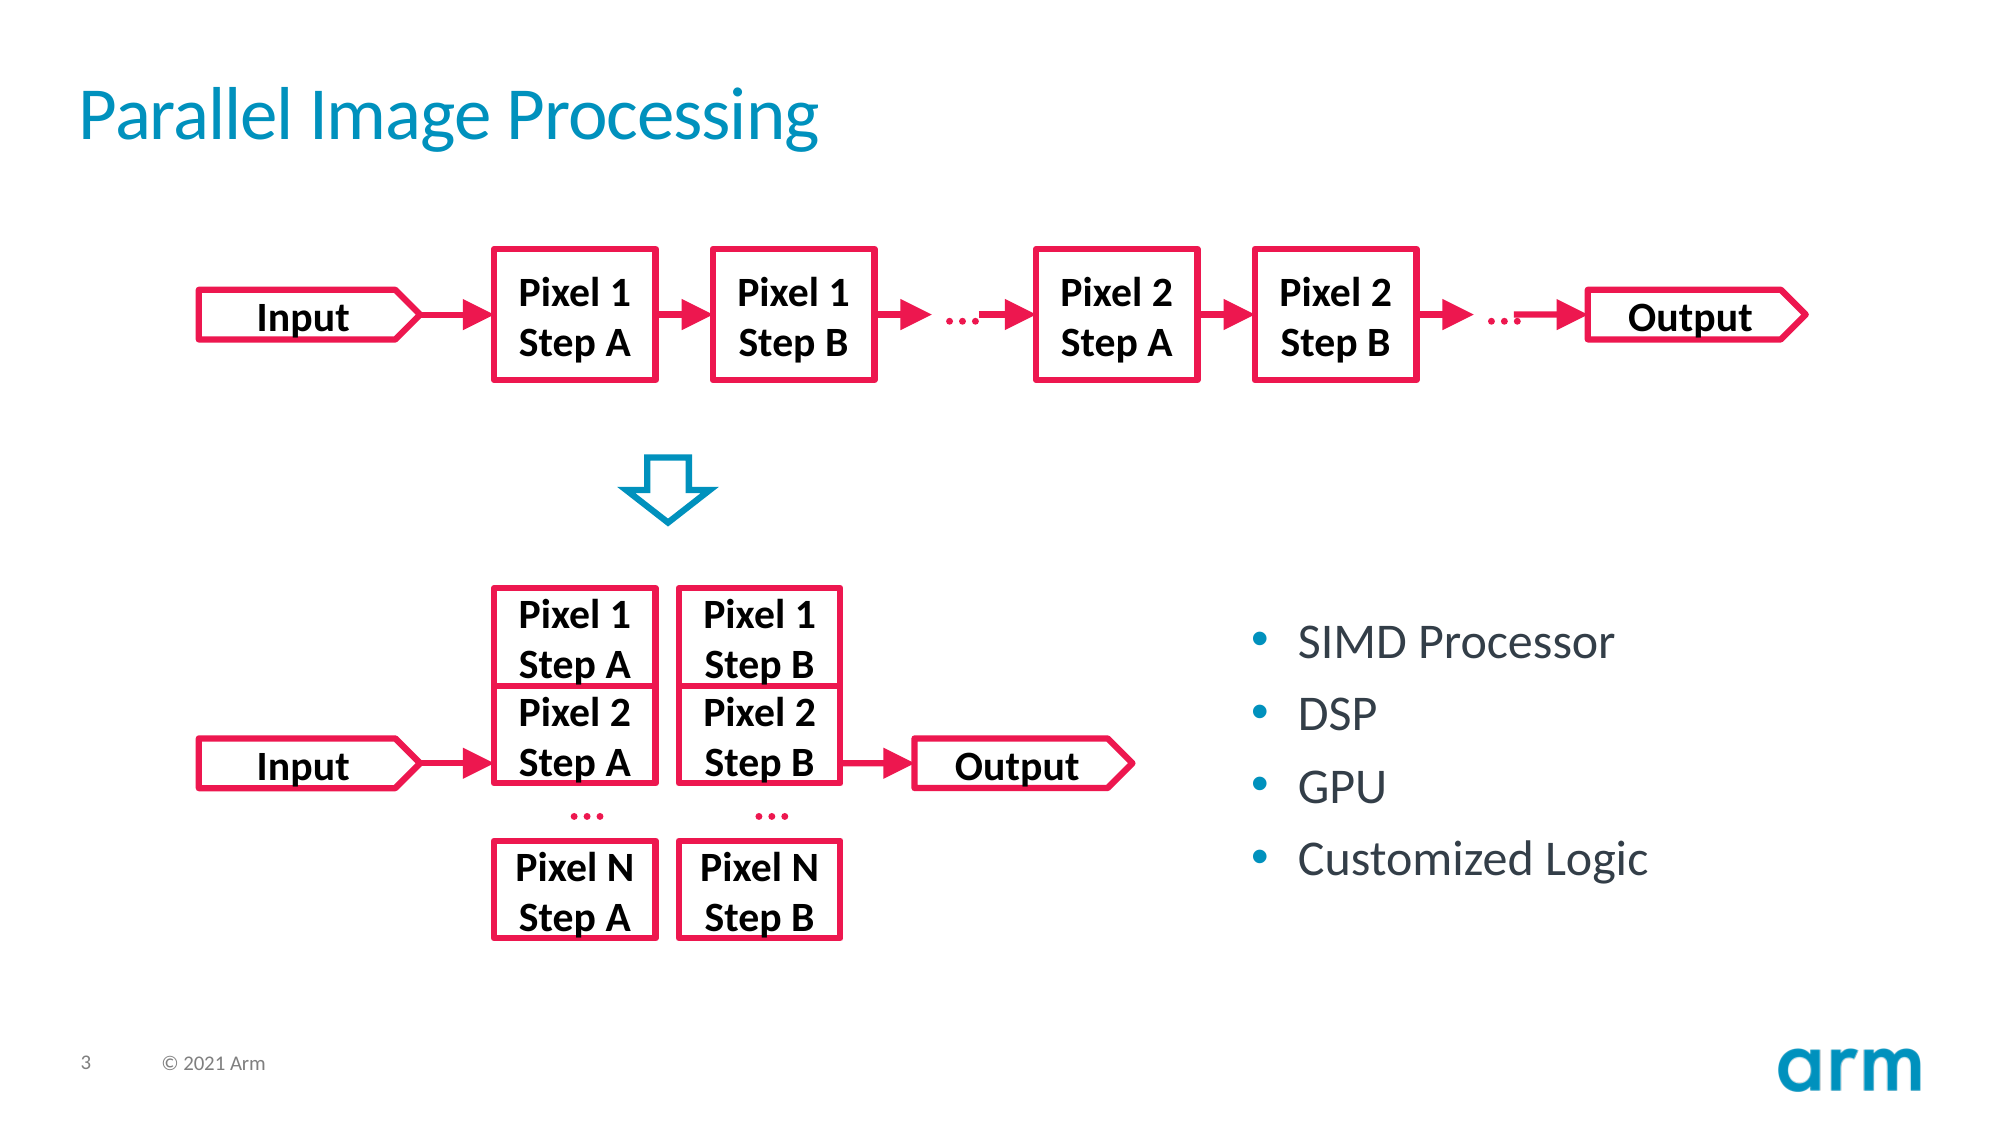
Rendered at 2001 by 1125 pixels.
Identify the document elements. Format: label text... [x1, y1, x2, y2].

picture [1777, 1047, 1922, 1093]
text_box Output [914, 738, 1133, 789]
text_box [494, 249, 1514, 381]
text_box Input [198, 738, 420, 789]
text_box Input [198, 289, 420, 340]
title Parallel Image Processing [78, 78, 1922, 186]
text_box [623, 456, 713, 524]
list SIMD Processor DSP GPU Customized Logic [1250, 608, 1911, 959]
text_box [494, 588, 841, 939]
text_box Output [1587, 289, 1806, 340]
